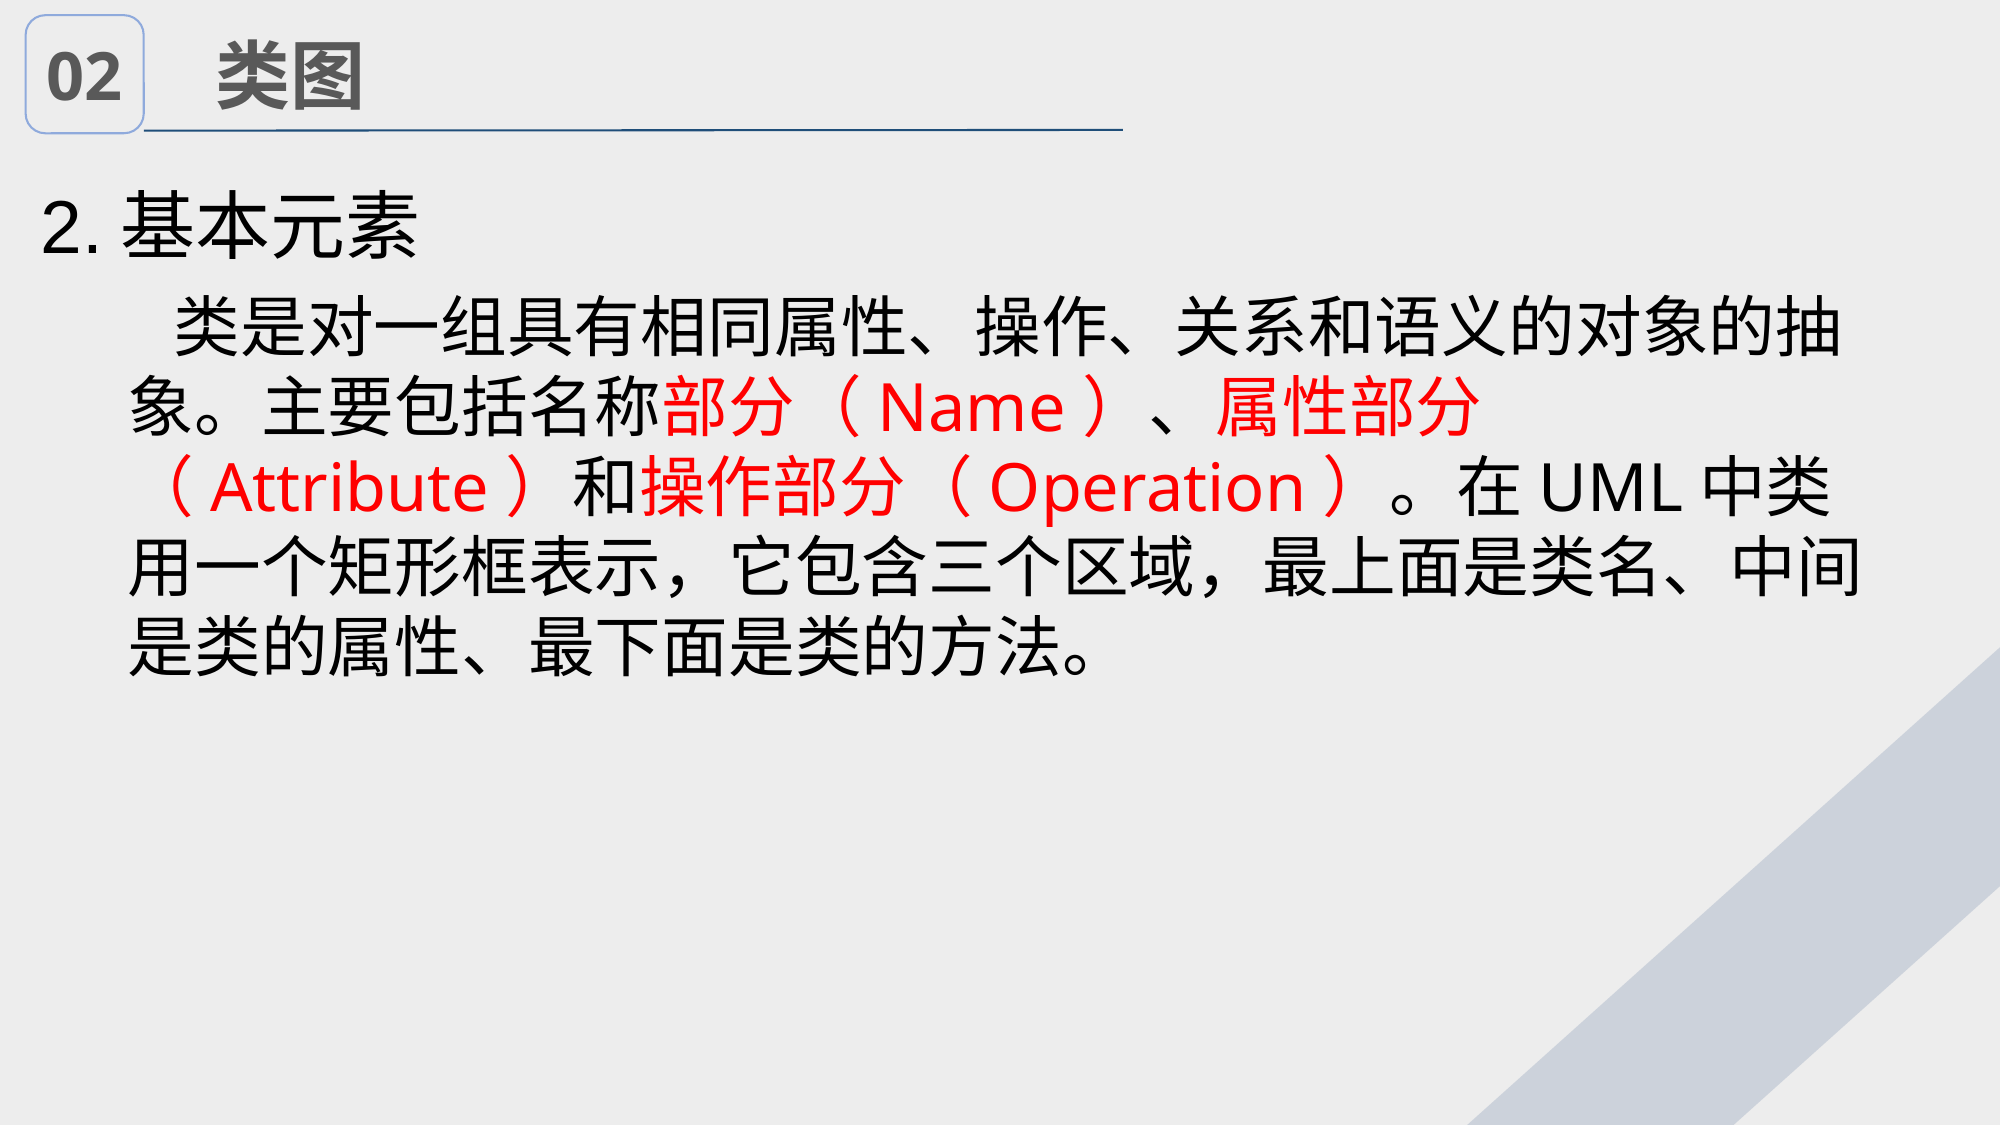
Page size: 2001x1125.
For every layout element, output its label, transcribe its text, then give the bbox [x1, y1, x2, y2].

text_box 02 [24, 14, 143, 135]
text_box 类图 [143, 21, 437, 127]
text_box [1465, 645, 2000, 1125]
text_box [25, 171, 1888, 616]
